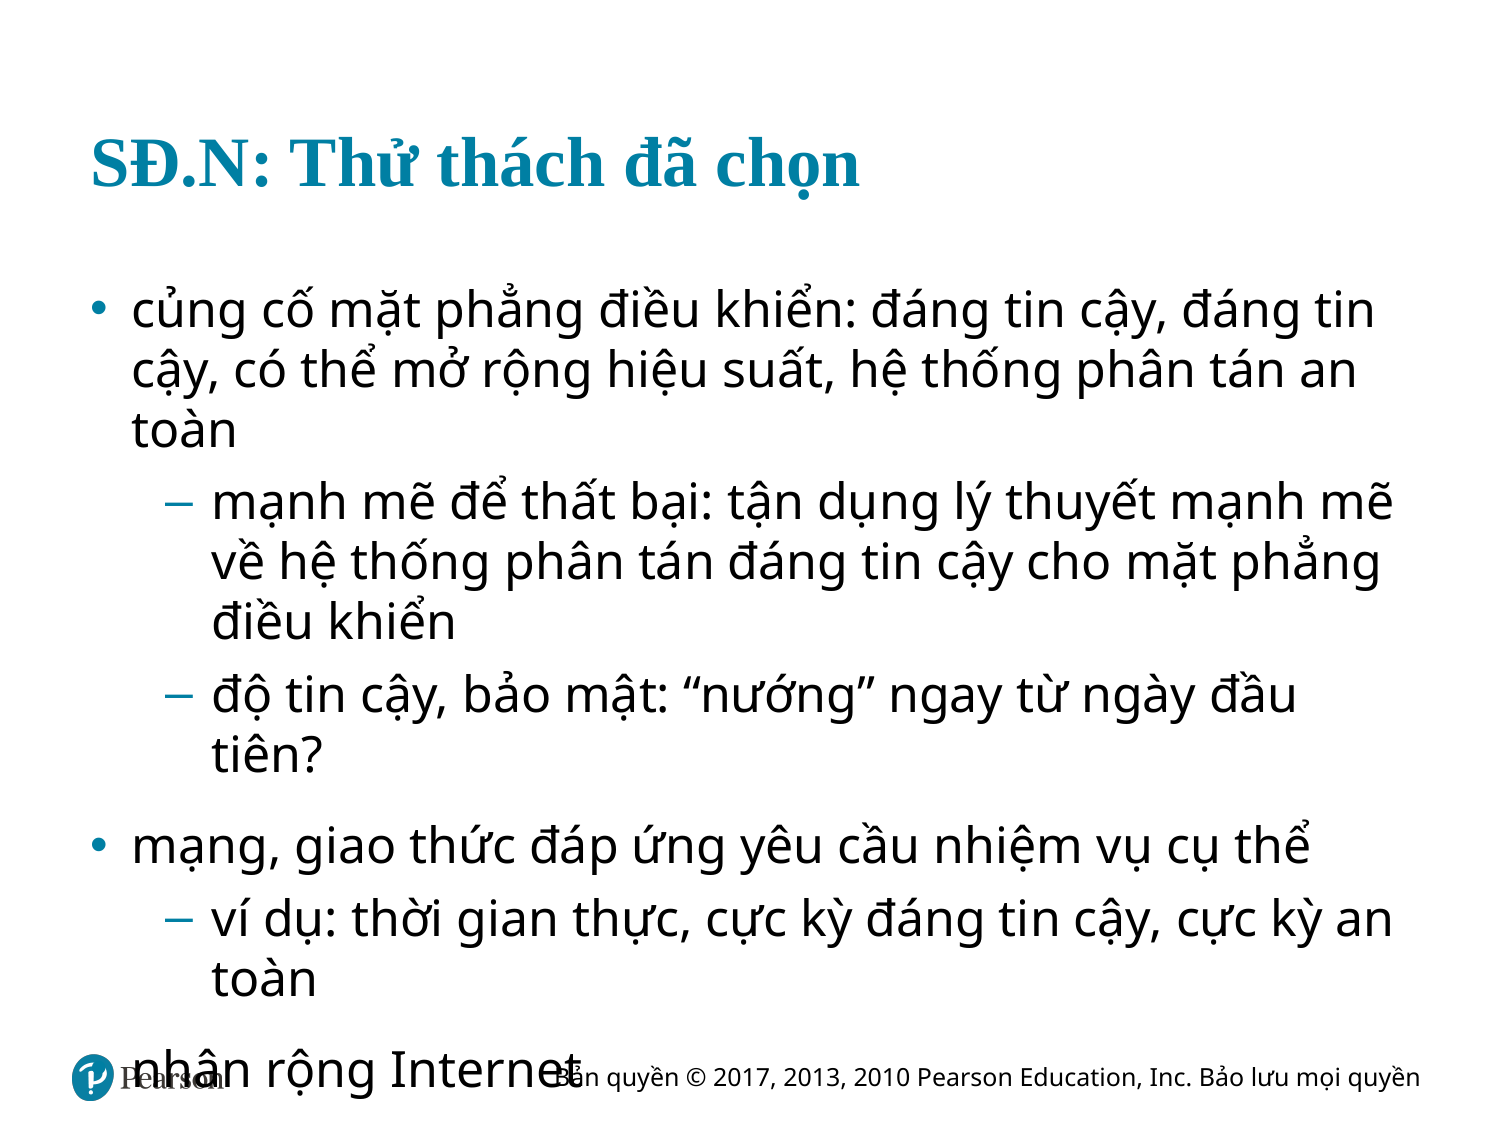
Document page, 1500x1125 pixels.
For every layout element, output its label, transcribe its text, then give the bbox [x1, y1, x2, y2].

title S Đ. N: Thử thách đã chọn [75, 0, 1425, 216]
list củng cố mặt phẳng điều khiển: đáng tin cậy, đáng tin cậy, có thể mở rộng hiệu suất, hệ thống phân tán an toàn mạnh mẽ để thất bại: tận dụng lý thuyết mạnh mẽ về hệ thống phân tán đáng tin cậy cho mặt phẳng điều khiển độ tin cậy, bảo mật: “nướng” ngay từ ngày đầu tiên? mạng, giao thức đáp ứng yêu cầu nhiệm vụ cụ thể ví dụ: thời gian thực, cực kỳ đáng tin cậy, cực kỳ an toàn nhân rộng Internet [75, 262, 1425, 1113]
